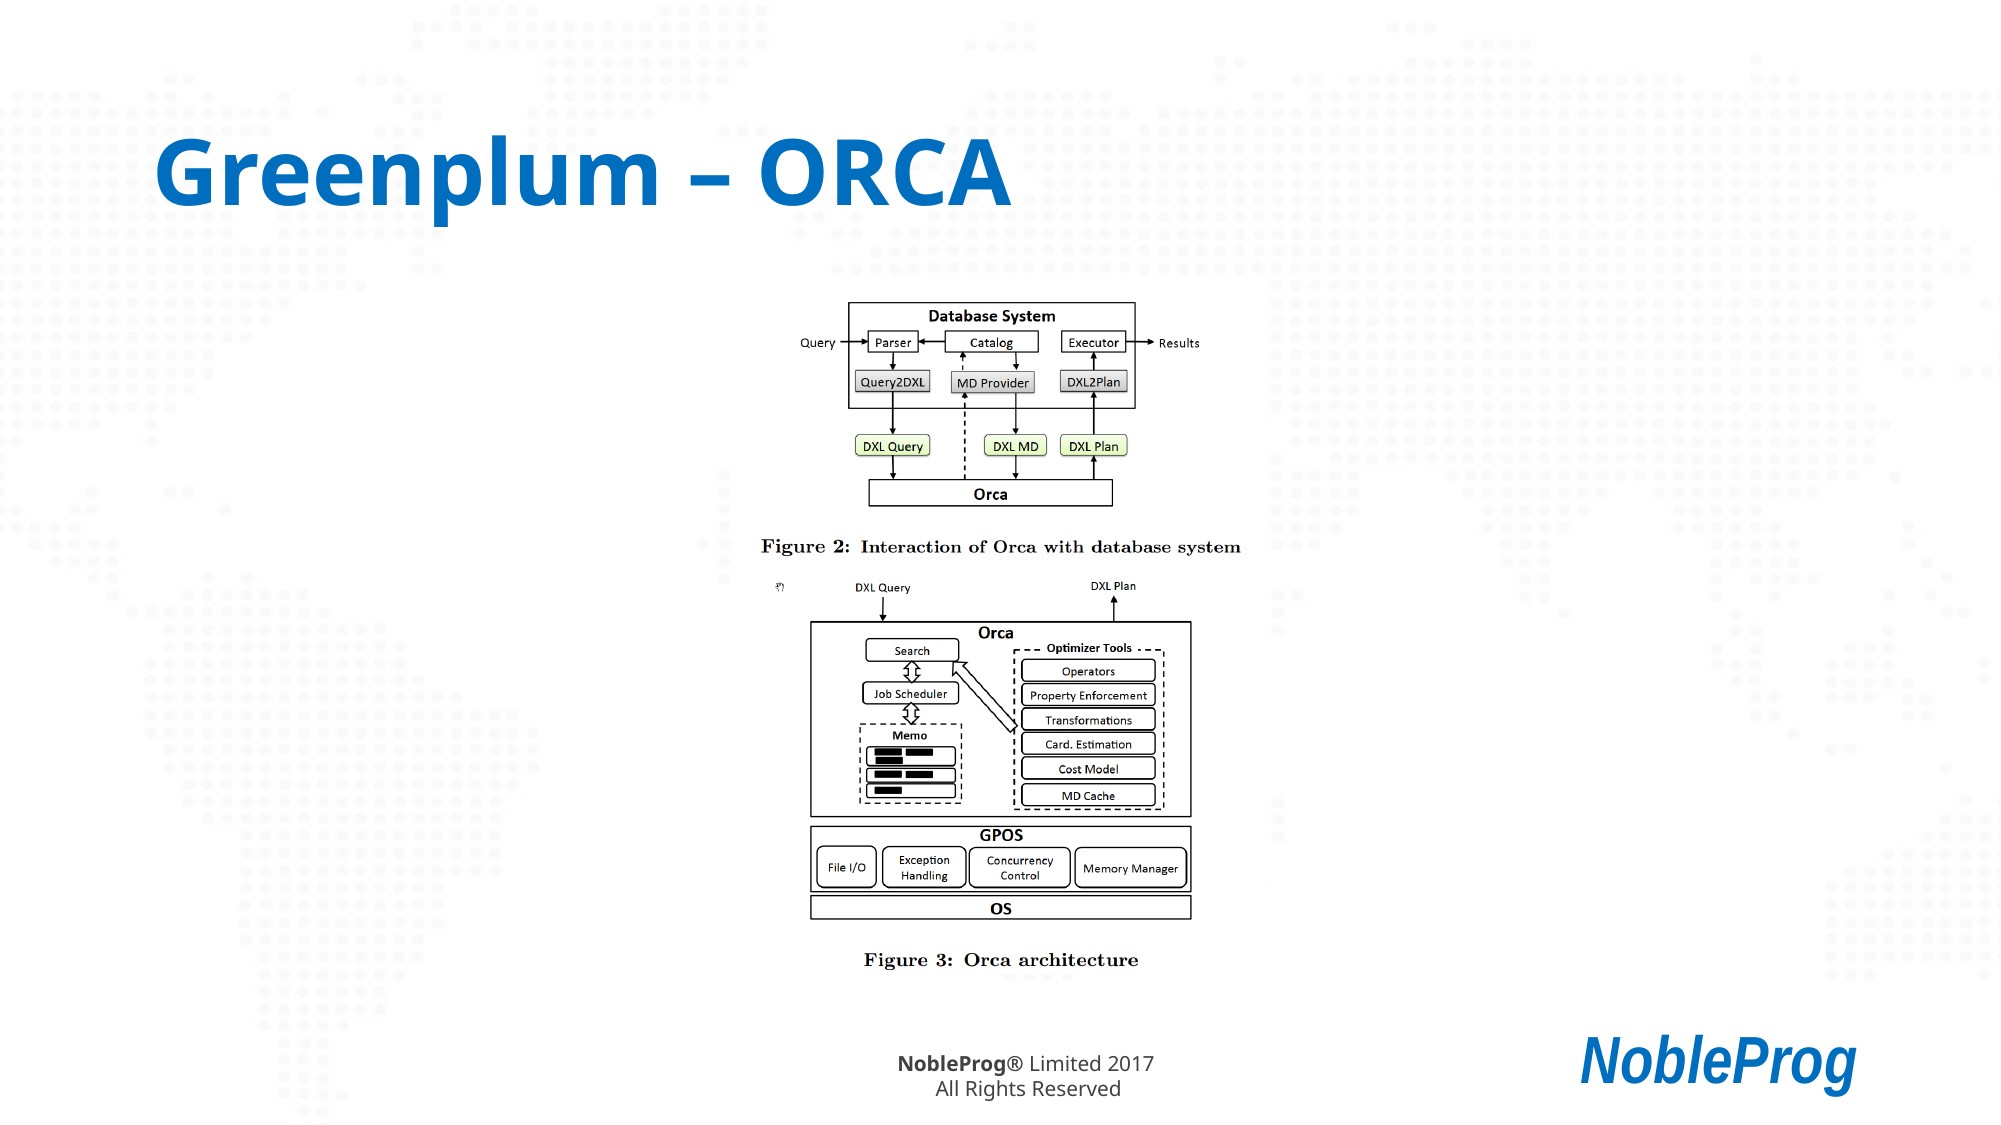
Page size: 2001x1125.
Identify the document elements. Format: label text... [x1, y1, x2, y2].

title Greenplum – ORCA [137, 59, 1863, 278]
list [734, 277, 1266, 974]
